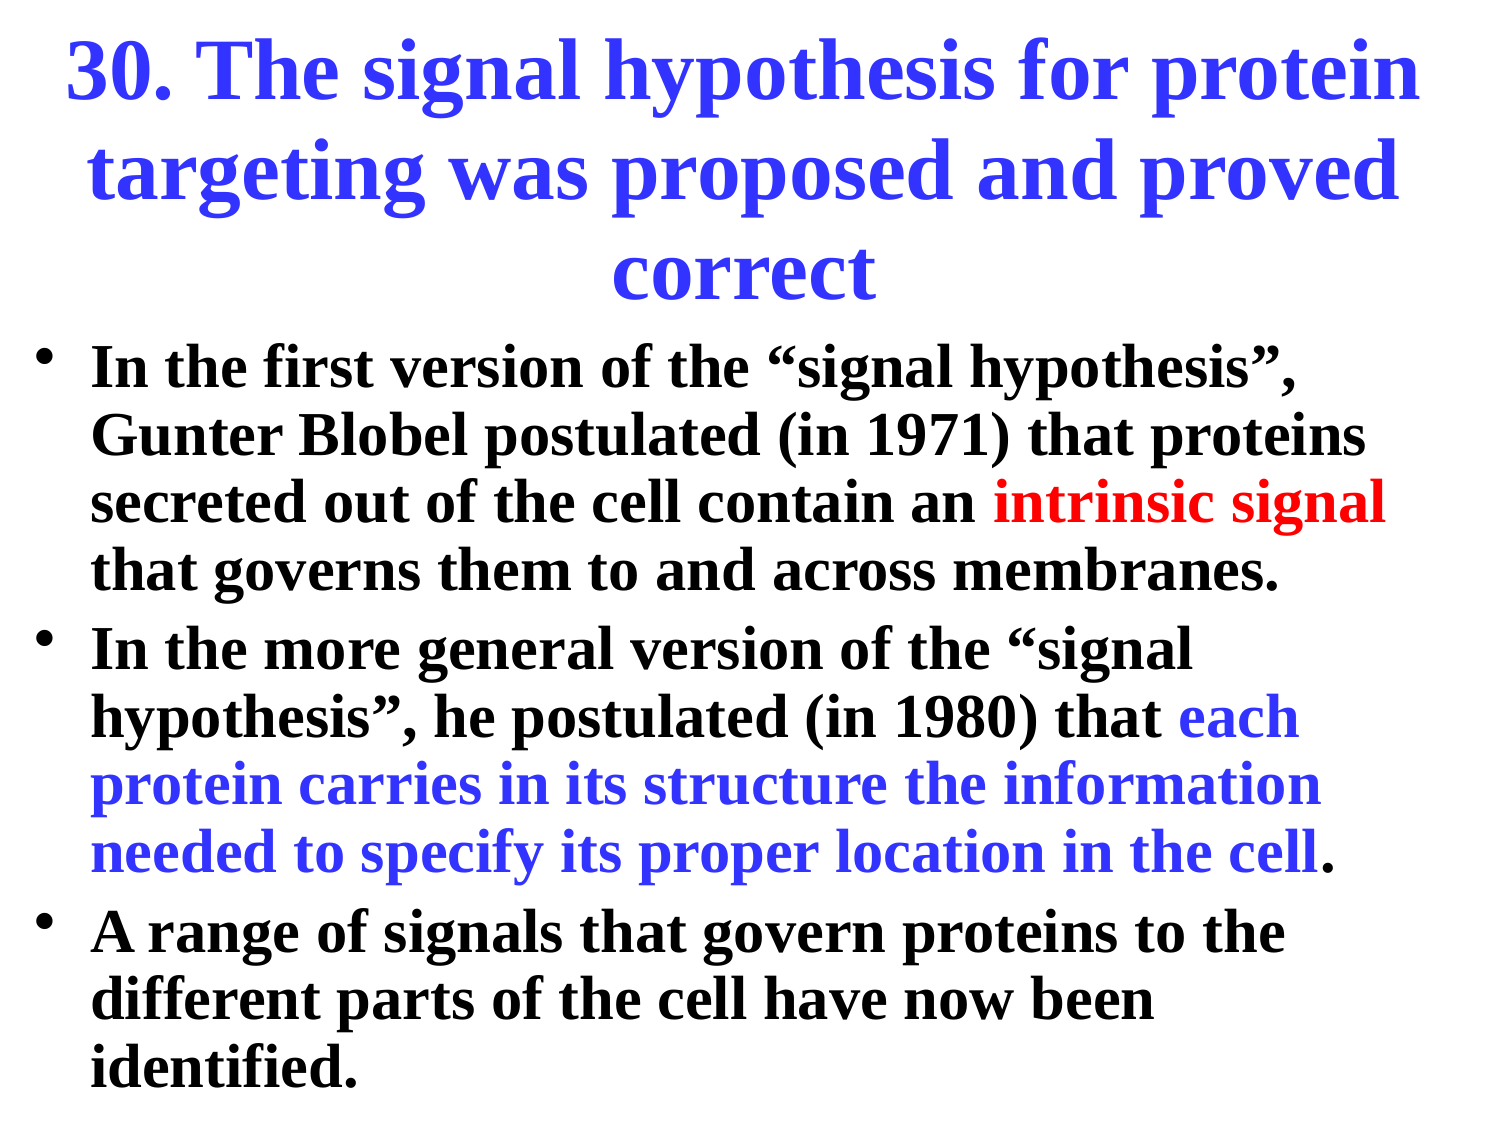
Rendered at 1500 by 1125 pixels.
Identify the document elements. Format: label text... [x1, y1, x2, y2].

title 30. The signal hypothesis for protein targeting was proposed and proved correct [15, 77, 1473, 256]
list In the first version of the “signal hypothesis”, Gunter Blobel postulated (in 1971) that proteins secreted out of the cell contain an intrinsic signal that governs them to and across membranes. In the more general version of the “signal hypothesis”, he postulated (in 1980) that each protein carries in its structure the information needed to specify its proper location in the cell. A range of signals that govern proteins to the different parts of the cell have now been identified. [18, 326, 1442, 1002]
